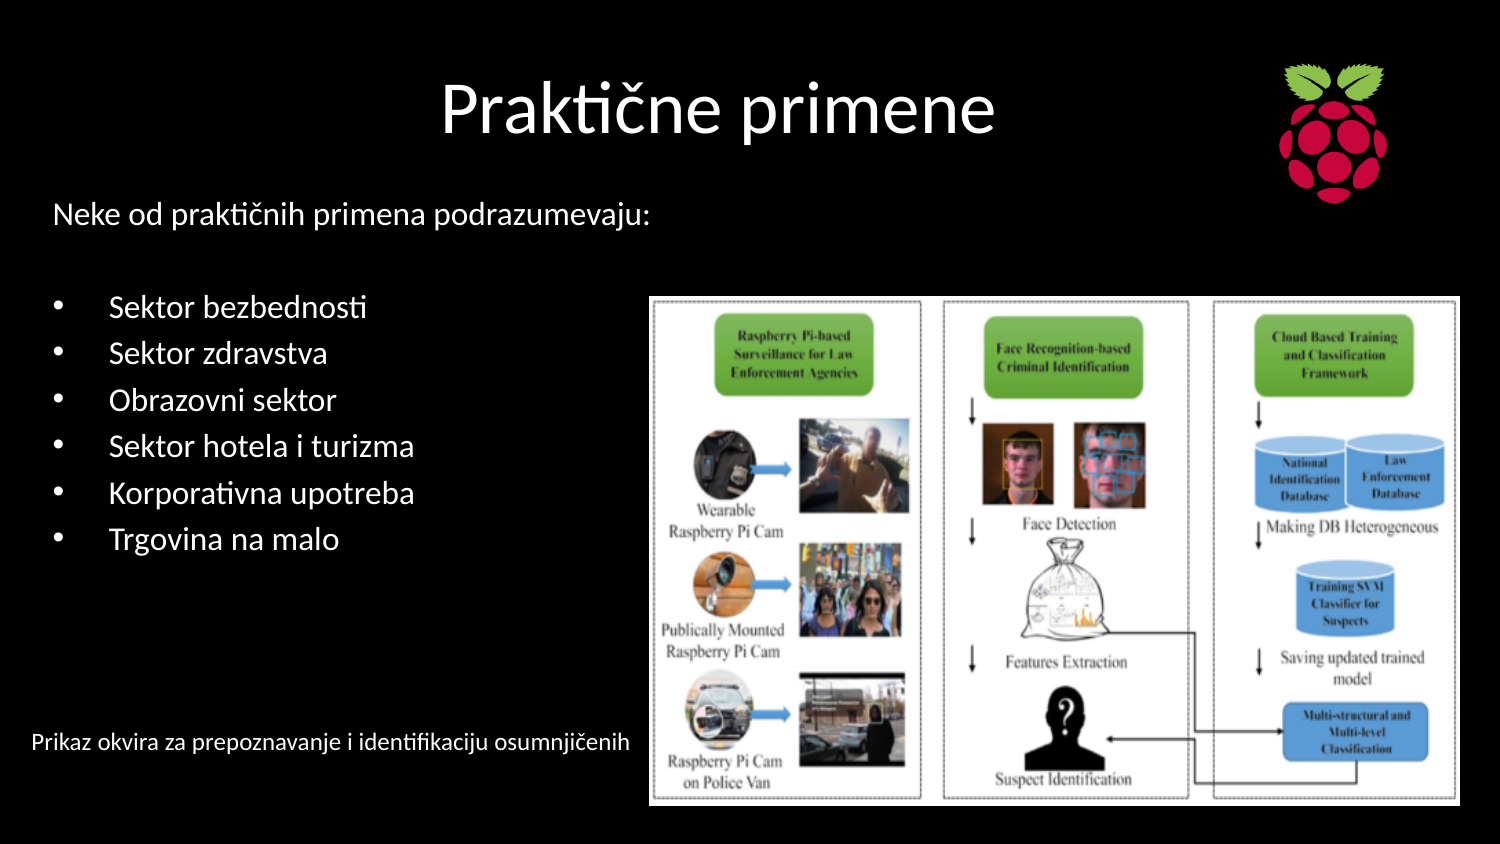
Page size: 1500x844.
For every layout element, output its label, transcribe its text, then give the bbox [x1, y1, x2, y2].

list Neke od praktičnih primena podrazumevaju: Sektor bezbednosti Sektor zdravstva Obrazovni sektor Sektor hotela i turizma Korporativna upotreba Trgovina na malo [37, 184, 1388, 718]
text_box Prikaz okvira za prepoznavanje i identifikaciju osumnjičenih [16, 718, 643, 764]
text_box [424, 184, 1500, 260]
picture [648, 296, 1461, 806]
title Praktične primene [24, 33, 1413, 175]
picture [1274, 59, 1393, 208]
